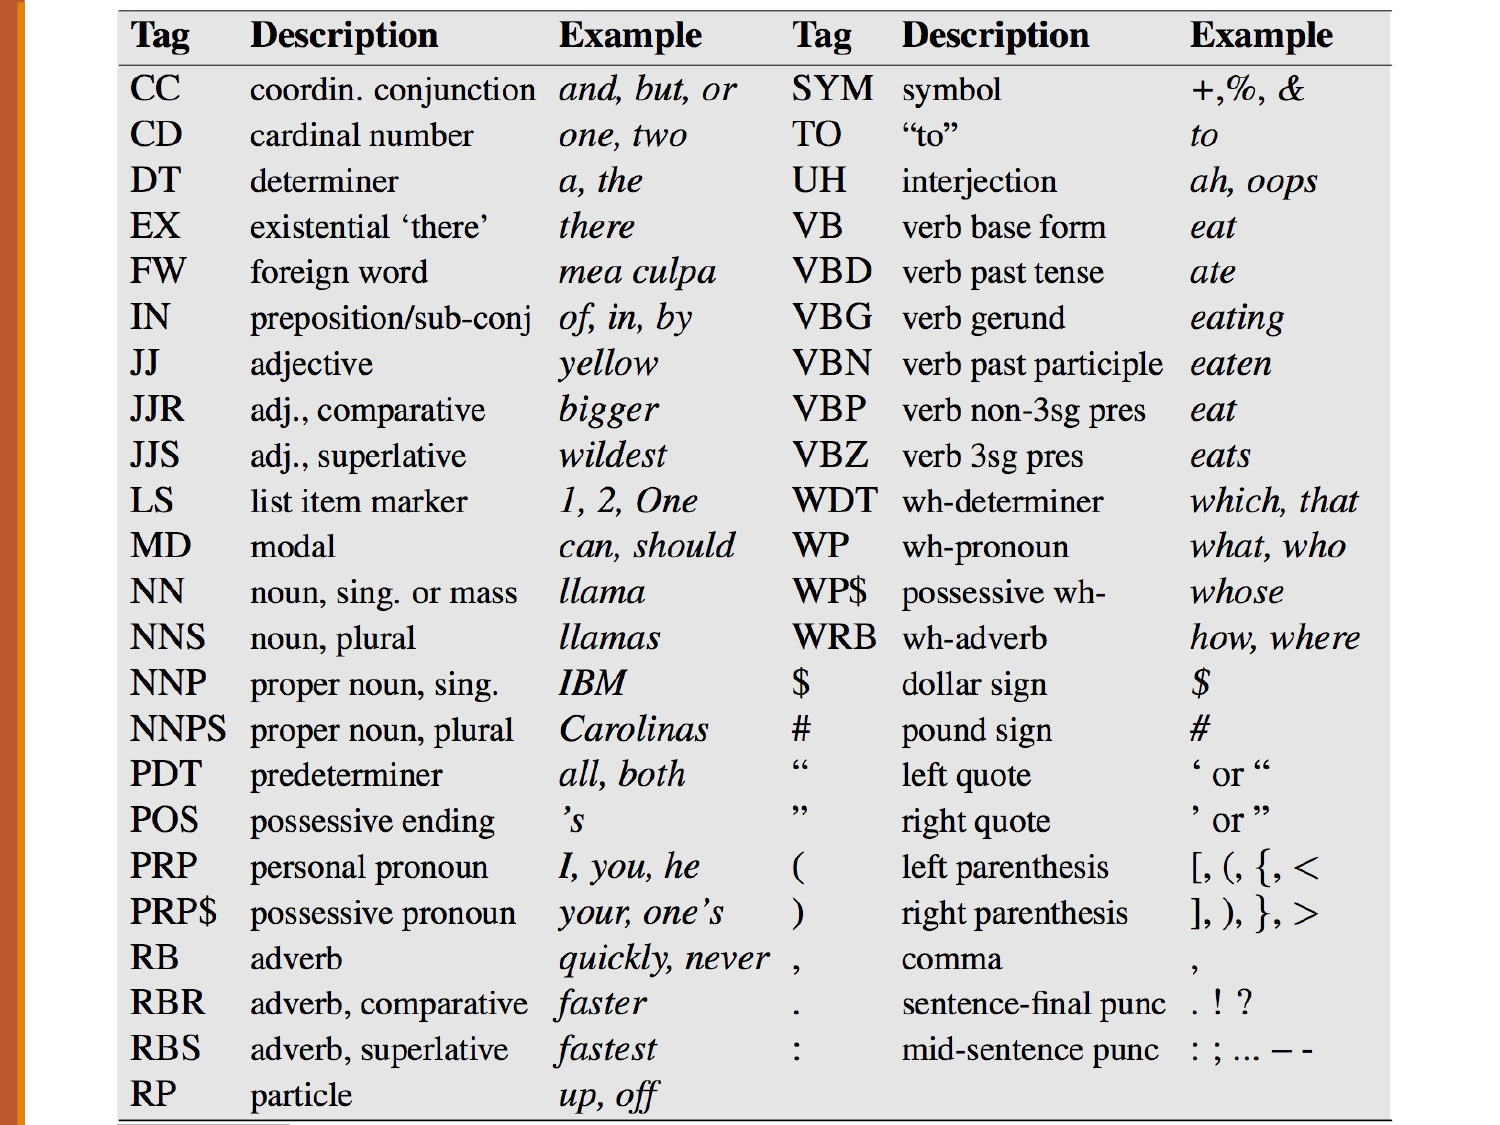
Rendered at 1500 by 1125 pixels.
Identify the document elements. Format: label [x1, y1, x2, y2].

picture [105, 0, 1394, 1125]
